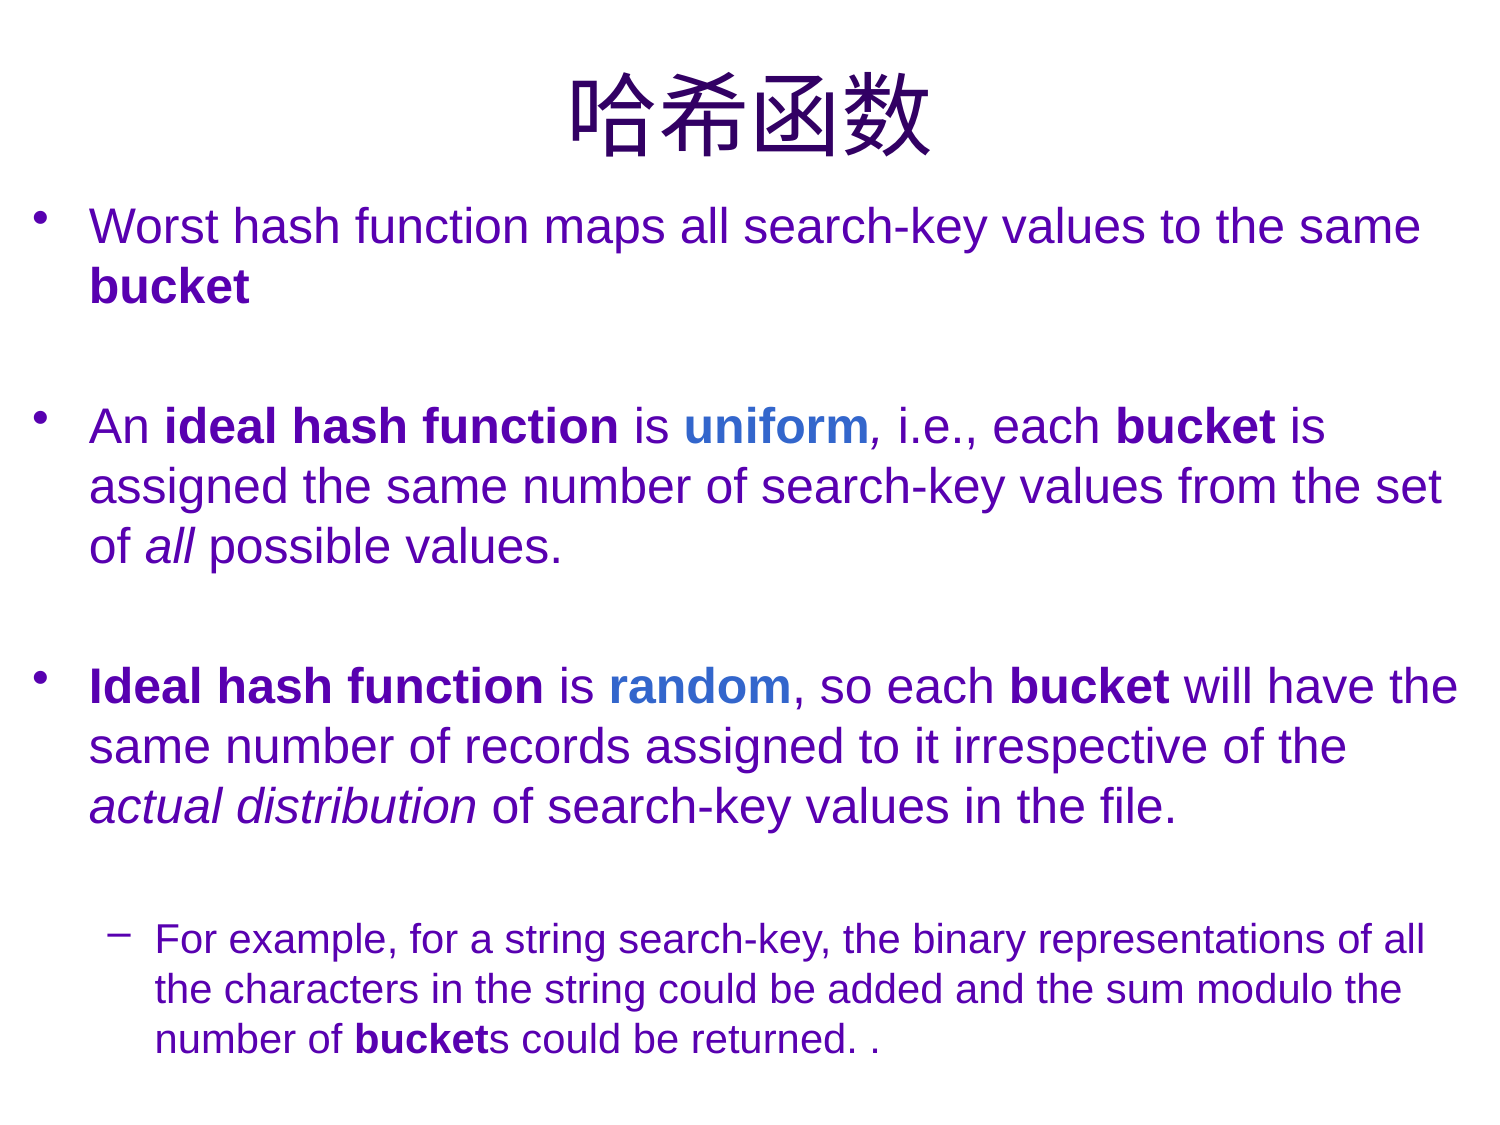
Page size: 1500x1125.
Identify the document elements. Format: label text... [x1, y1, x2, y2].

title 哈希函数 [74, 18, 1426, 185]
list Worst hash function maps all search-key values to the same bucket An ideal hash function is uniform, i.e., each bucket is assigned the same number of search-key values from the set of all possible values. Ideal hash function is random, so each bucket will have the same number of records assigned to it irrespective of the actual distribution of search-key values in the file. For example, for a string search-key, the binary representations of all the characters in the string could be added and the sum modulo the number of buckets could be returned. . [17, 185, 1483, 1095]
